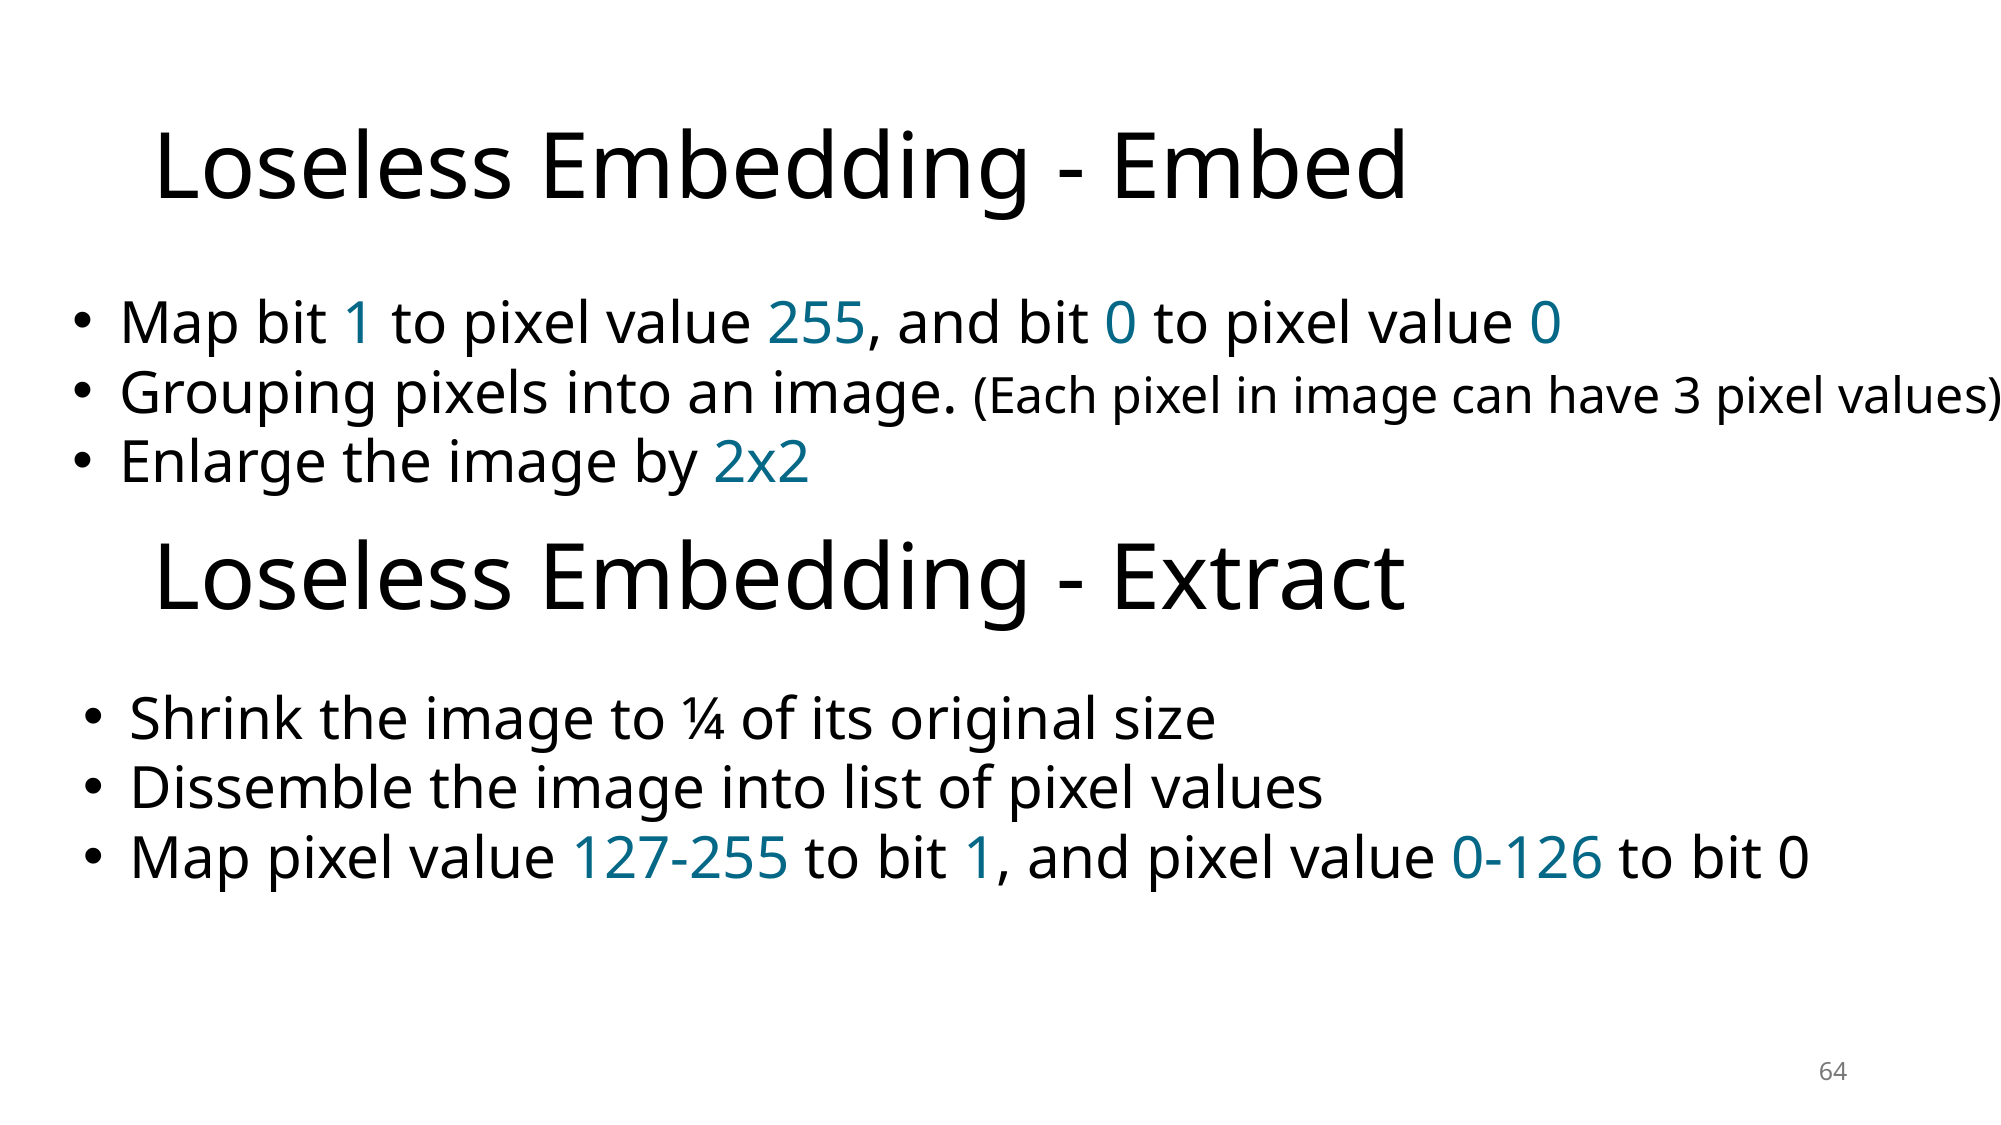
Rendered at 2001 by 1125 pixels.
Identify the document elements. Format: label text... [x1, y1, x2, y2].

text_box Map bit 1 to pixel value 255, and bit 0 to pixel value 0 Grouping pixels into an image. (Each pixel in image can have 3 pixel values) Enlarge the image by 2x2 [57, 277, 2000, 502]
title Loseless Embedding - Embed [137, 59, 1863, 277]
text_box Shrink the image to ¼ of its original size Dissemble the image into list of pixel values Map pixel value 127-255 to bit 1, and pixel value 0-126 to bit 0 [68, 673, 1826, 898]
slide_number 64 [1412, 1042, 1863, 1103]
text_box Loseless Embedding - Extract [137, 470, 1863, 689]
